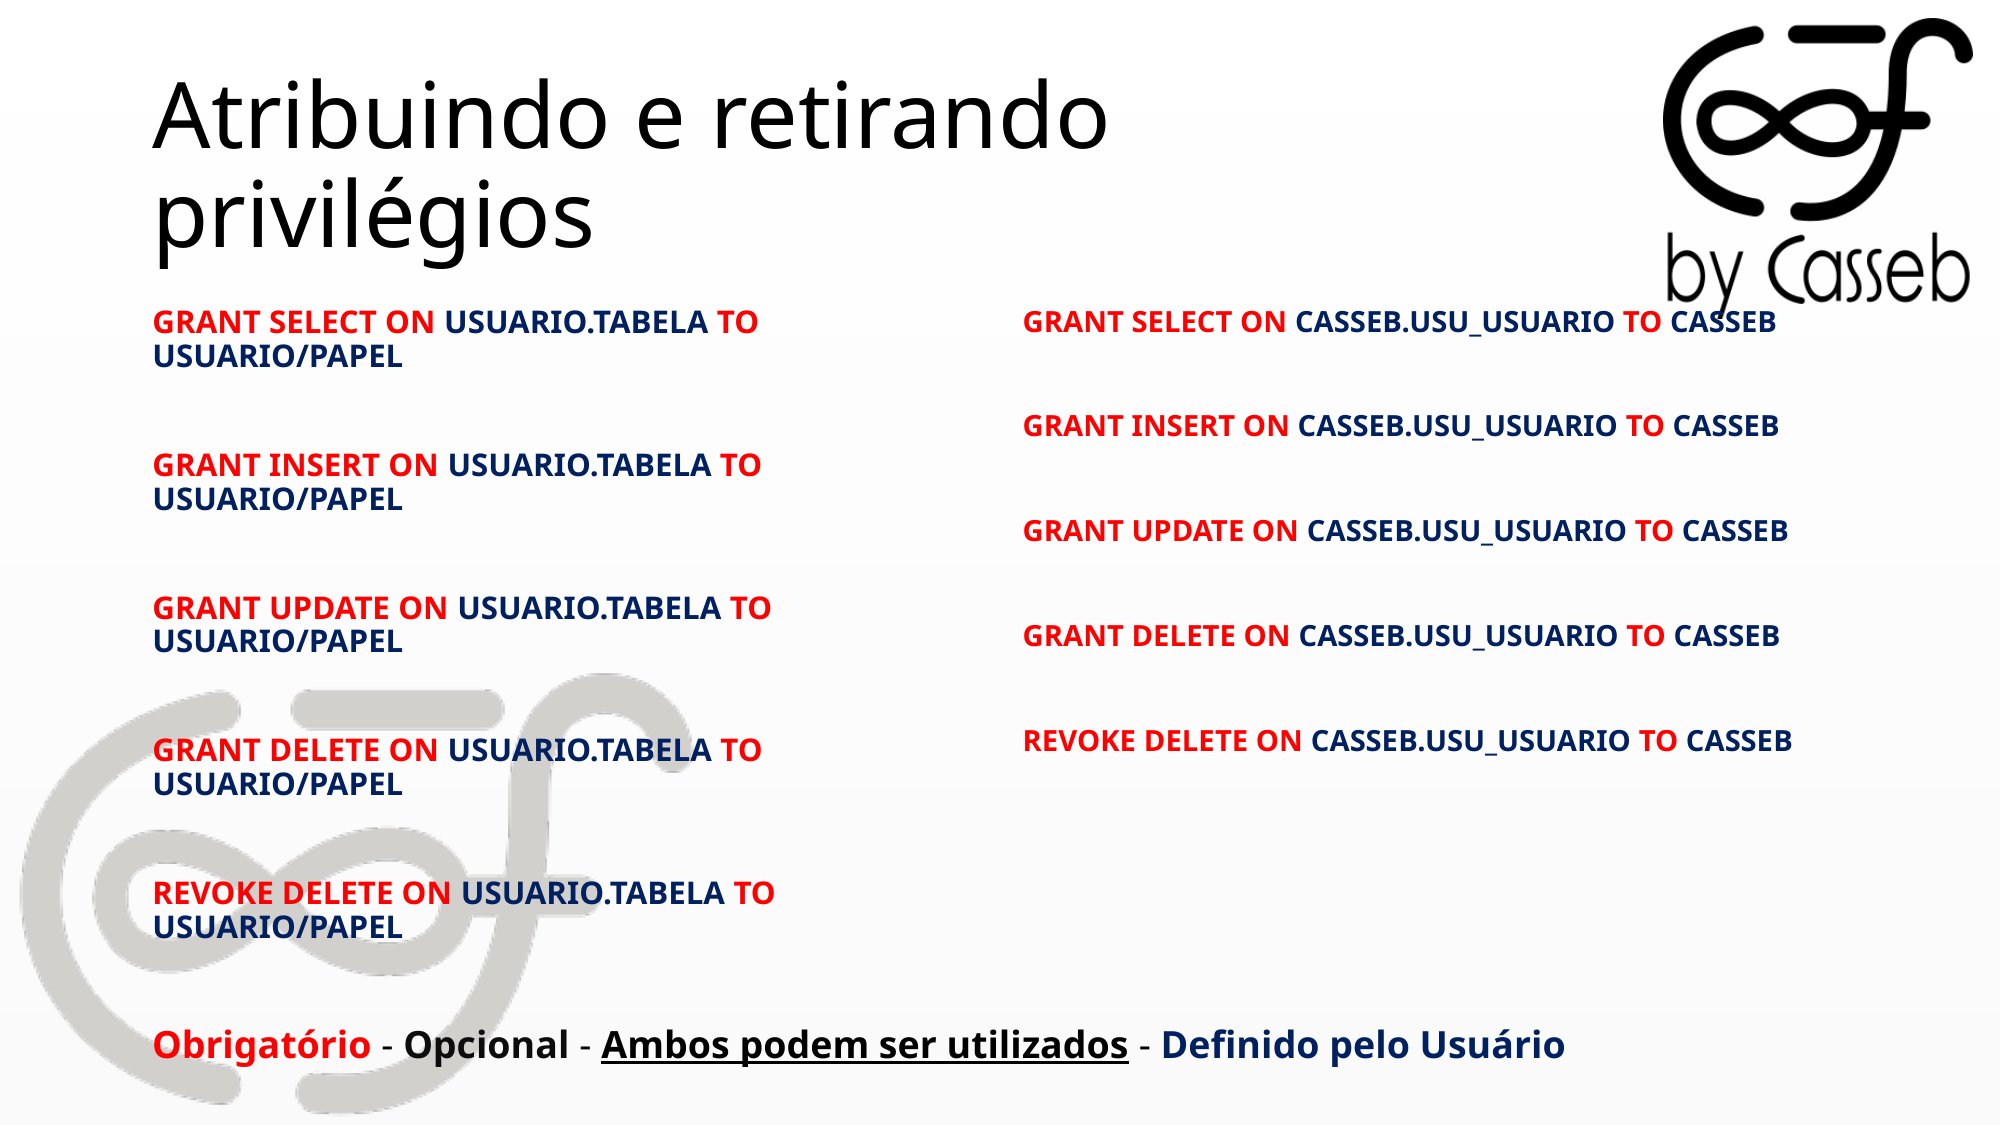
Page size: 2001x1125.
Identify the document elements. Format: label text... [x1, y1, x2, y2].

text_box Obrigatório - Opcional - Ambos podem ser utilizados - Definido pelo Usuário [137, 1013, 1863, 1073]
title Atribuindo e retirando privilégios [137, 59, 1549, 278]
picture [1663, 18, 1973, 319]
list GRANT SELECT ON CASSEB.USU_USUARIO TO CASSEB GRANT INSERT ON CASSEB.USU_USUARIO TO CASSEB GRANT UPDATE ON CASSEB.USU_USUARIO TO CASSEB GRANT DELETE ON CASSEB.USU_USUARIO TO CASSEB REVOKE DELETE ON CASSEB.USU_USUARIO TO CASSEB [1007, 299, 1863, 1013]
list GRANT SELECT ON USUARIO.TABELA TO USUARIO/PAPEL GRANT INSERT ON USUARIO.TABELA TO USUARIO/PAPEL GRANT UPDATE ON USUARIO.TABELA TO USUARIO/PAPEL GRANT DELETE ON USUARIO.TABELA TO USUARIO/PAPEL REVOKE DELETE ON USUARIO.TABELA TO USUARIO/PAPEL [137, 299, 987, 1013]
picture [0, 539, 715, 1125]
